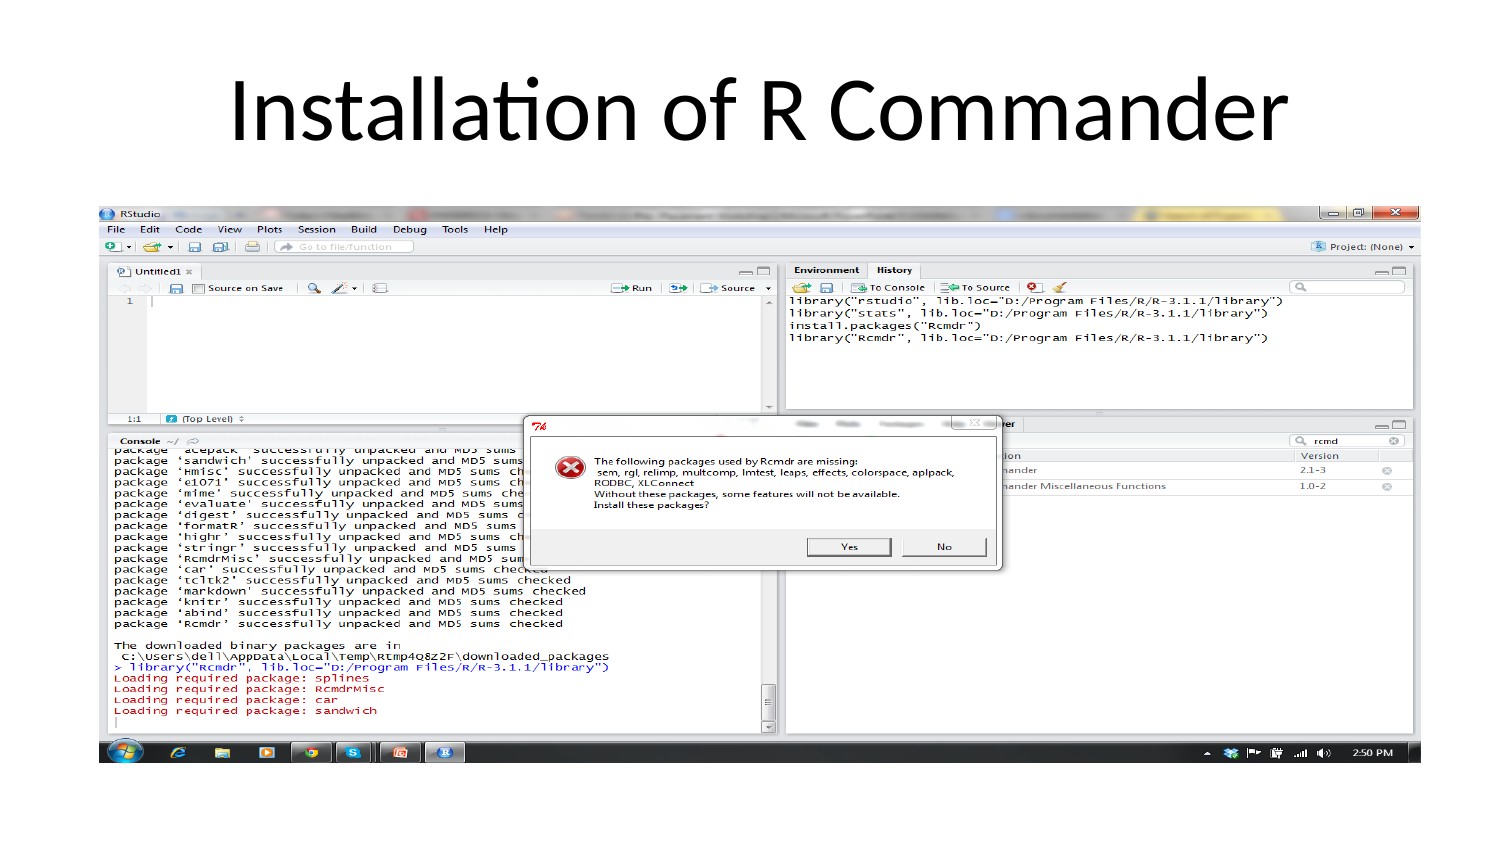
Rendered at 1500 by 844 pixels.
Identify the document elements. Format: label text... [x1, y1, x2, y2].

title Installation of R Commander [75, 33, 1425, 175]
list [99, 206, 1421, 764]
